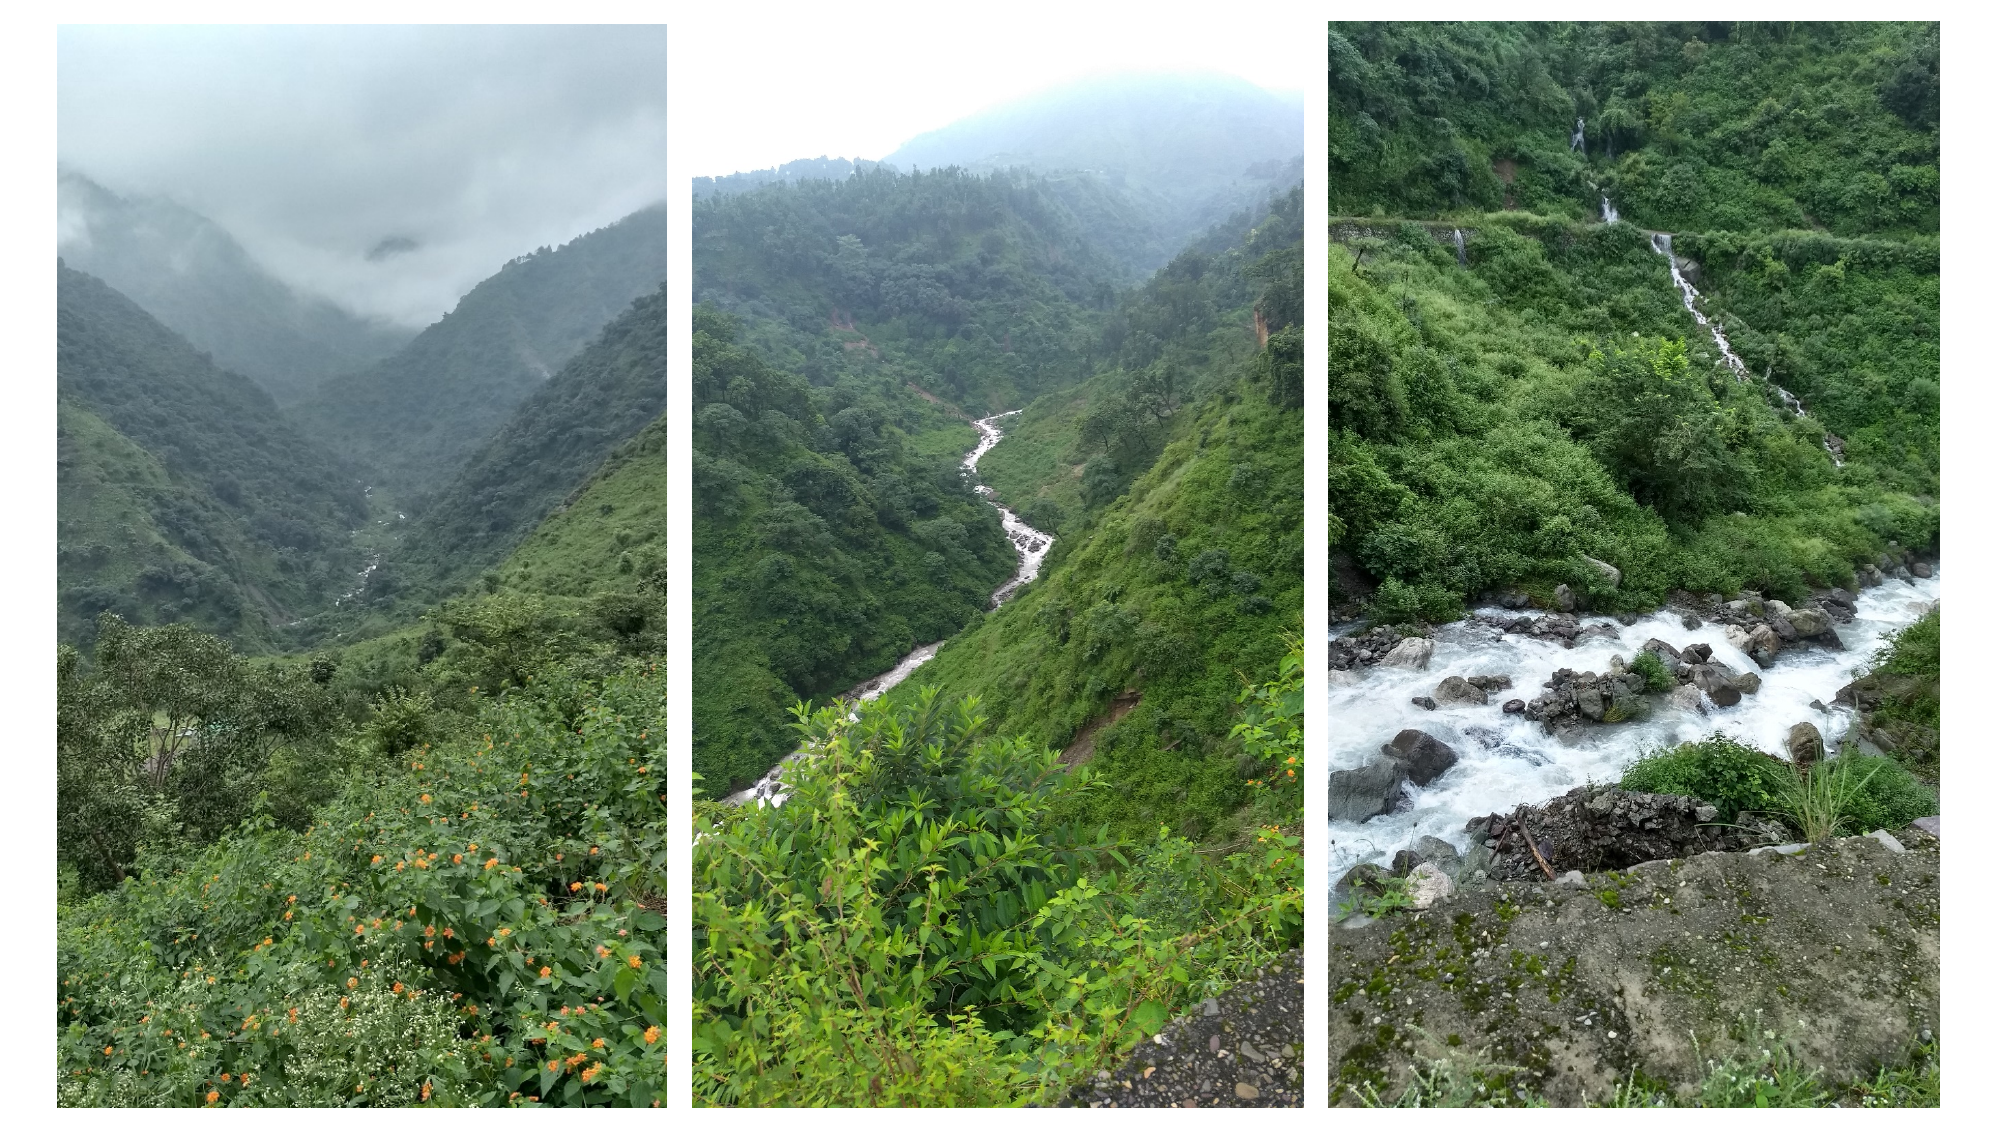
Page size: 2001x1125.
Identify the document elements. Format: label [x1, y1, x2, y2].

list [1328, 21, 1940, 1108]
picture [57, 24, 667, 1108]
picture [692, 21, 1304, 1108]
